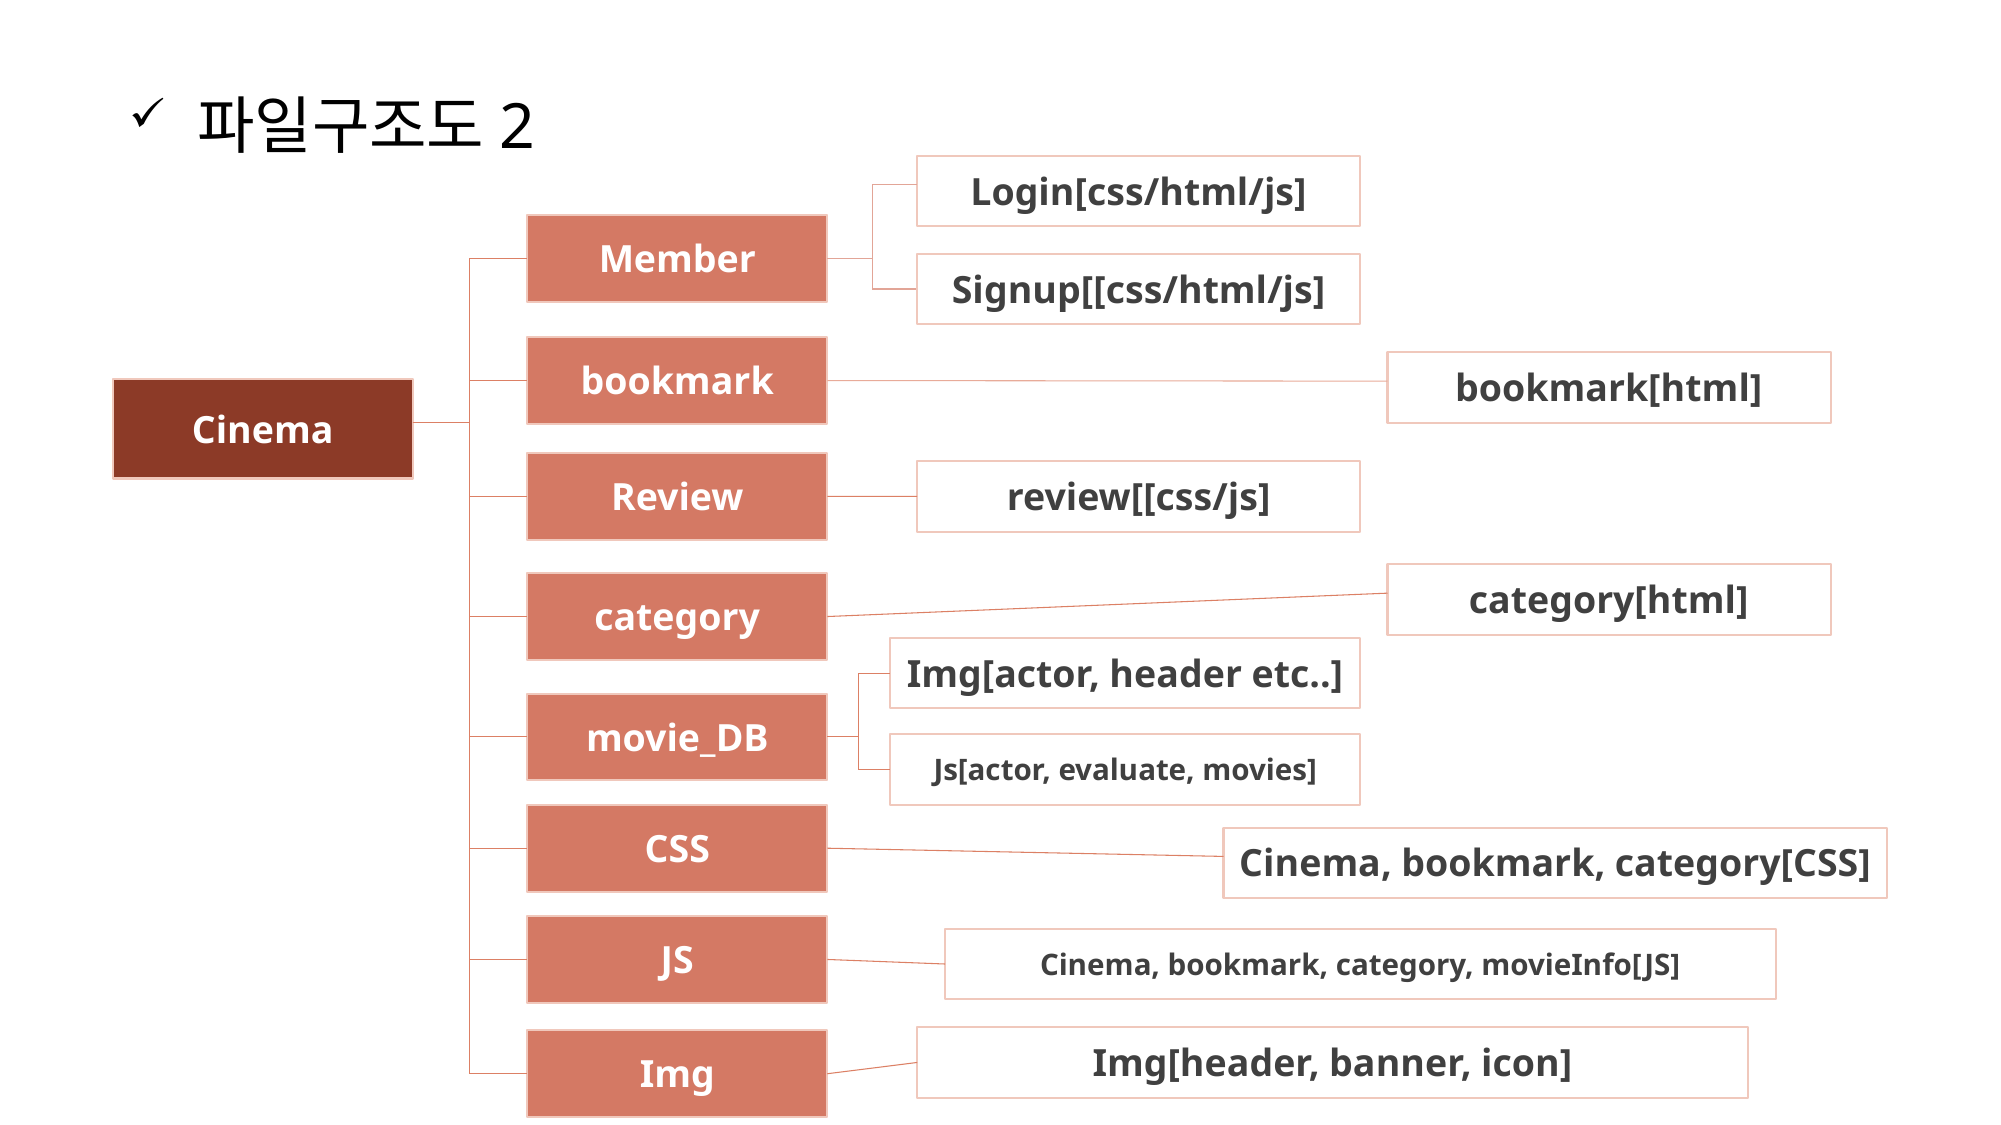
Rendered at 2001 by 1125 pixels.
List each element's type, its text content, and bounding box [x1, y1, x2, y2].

list category[html] [1386, 563, 1832, 636]
list JS [528, 915, 828, 1004]
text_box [827, 1062, 918, 1074]
list Cinema, bookmark, category[CSS] [1222, 827, 1888, 899]
list Signup[[css/html/js] [916, 253, 1361, 325]
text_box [412, 422, 528, 1074]
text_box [827, 258, 918, 289]
text_box 파일구조도2 [114, 78, 1114, 169]
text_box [412, 258, 528, 380]
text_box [827, 184, 918, 258]
list movie_DB [528, 693, 828, 781]
list Review [528, 452, 828, 541]
list review[[css/js] [916, 460, 1361, 533]
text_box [827, 593, 1388, 617]
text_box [827, 848, 1224, 857]
list Member [526, 214, 828, 303]
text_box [827, 736, 891, 770]
list Cinema [112, 378, 412, 480]
list category [528, 572, 828, 661]
list bookmark[html] [1386, 351, 1832, 424]
list Img [526, 1029, 828, 1118]
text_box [827, 959, 946, 964]
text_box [827, 673, 891, 736]
list Login[css/html/js] [916, 155, 1361, 227]
list Cinema, bookmark, category, movieInfo[JS] [944, 928, 1777, 1000]
list bookmark [528, 336, 828, 425]
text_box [412, 380, 528, 422]
list Img[actor, header etc..] [889, 637, 1361, 709]
list Js[actor, evaluate, movies] [889, 733, 1361, 806]
list CSS [528, 804, 828, 893]
list Img[header, banner, icon] [916, 1026, 1749, 1099]
